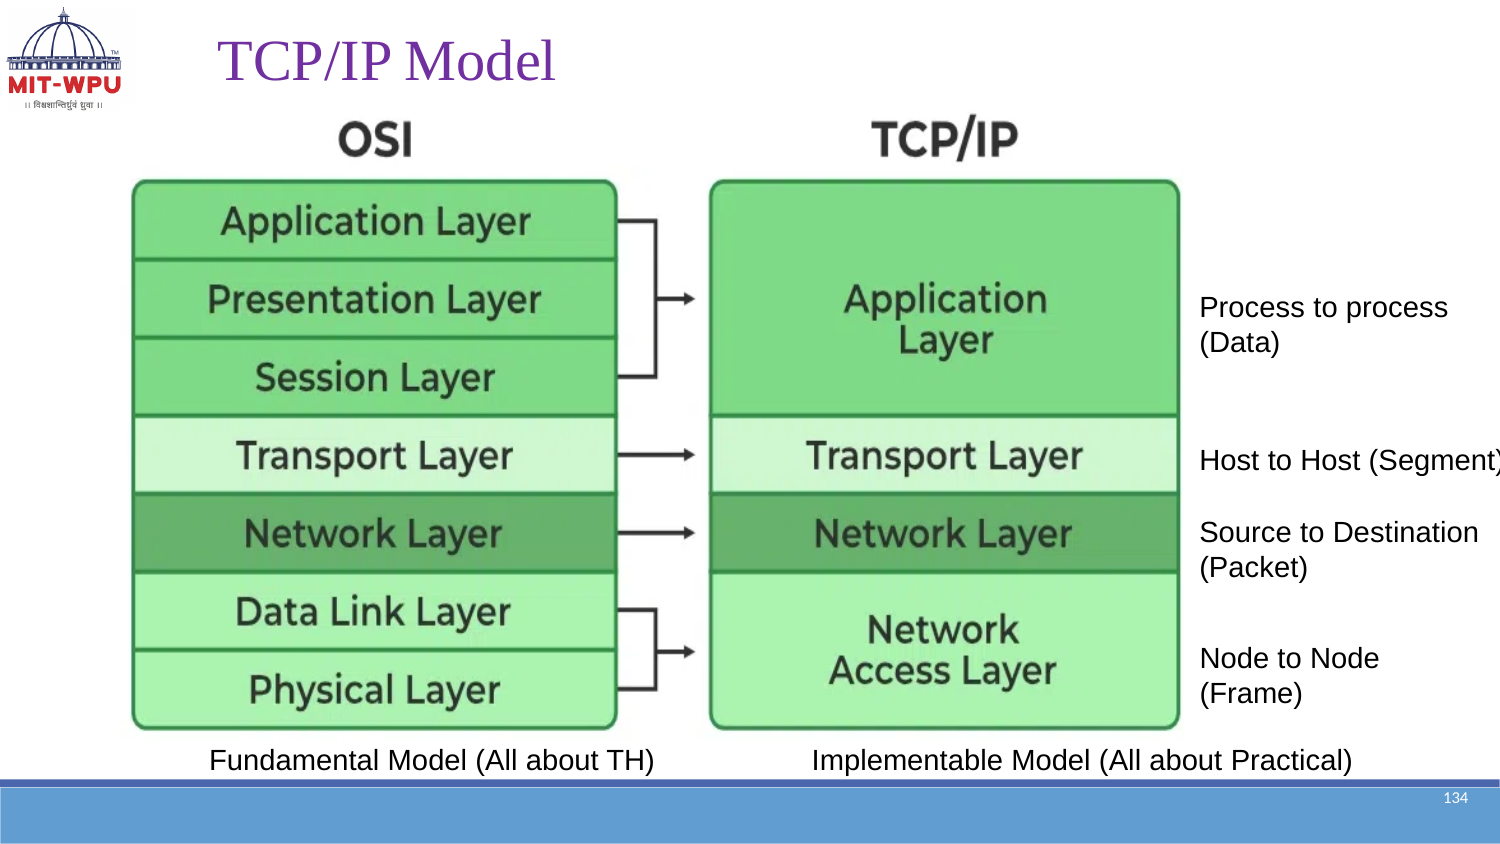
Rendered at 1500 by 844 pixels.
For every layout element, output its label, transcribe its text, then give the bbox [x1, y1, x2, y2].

text_box TCP/IP Model [202, 14, 1494, 100]
picture [6, 7, 1185, 740]
slide_number 134 [1389, 764, 1480, 830]
text_box Implementable Model (All about Practical) [796, 734, 1369, 784]
text_box Source to Destination (Packet) [1188, 505, 1495, 591]
text_box Fundamental Model (All about TH) [194, 748, 671, 784]
text_box Process to process (Data) [1188, 281, 1464, 367]
text_box Node to Node (Frame) [1188, 631, 1395, 717]
text_box Host to Host (Segment) [1188, 433, 1500, 484]
